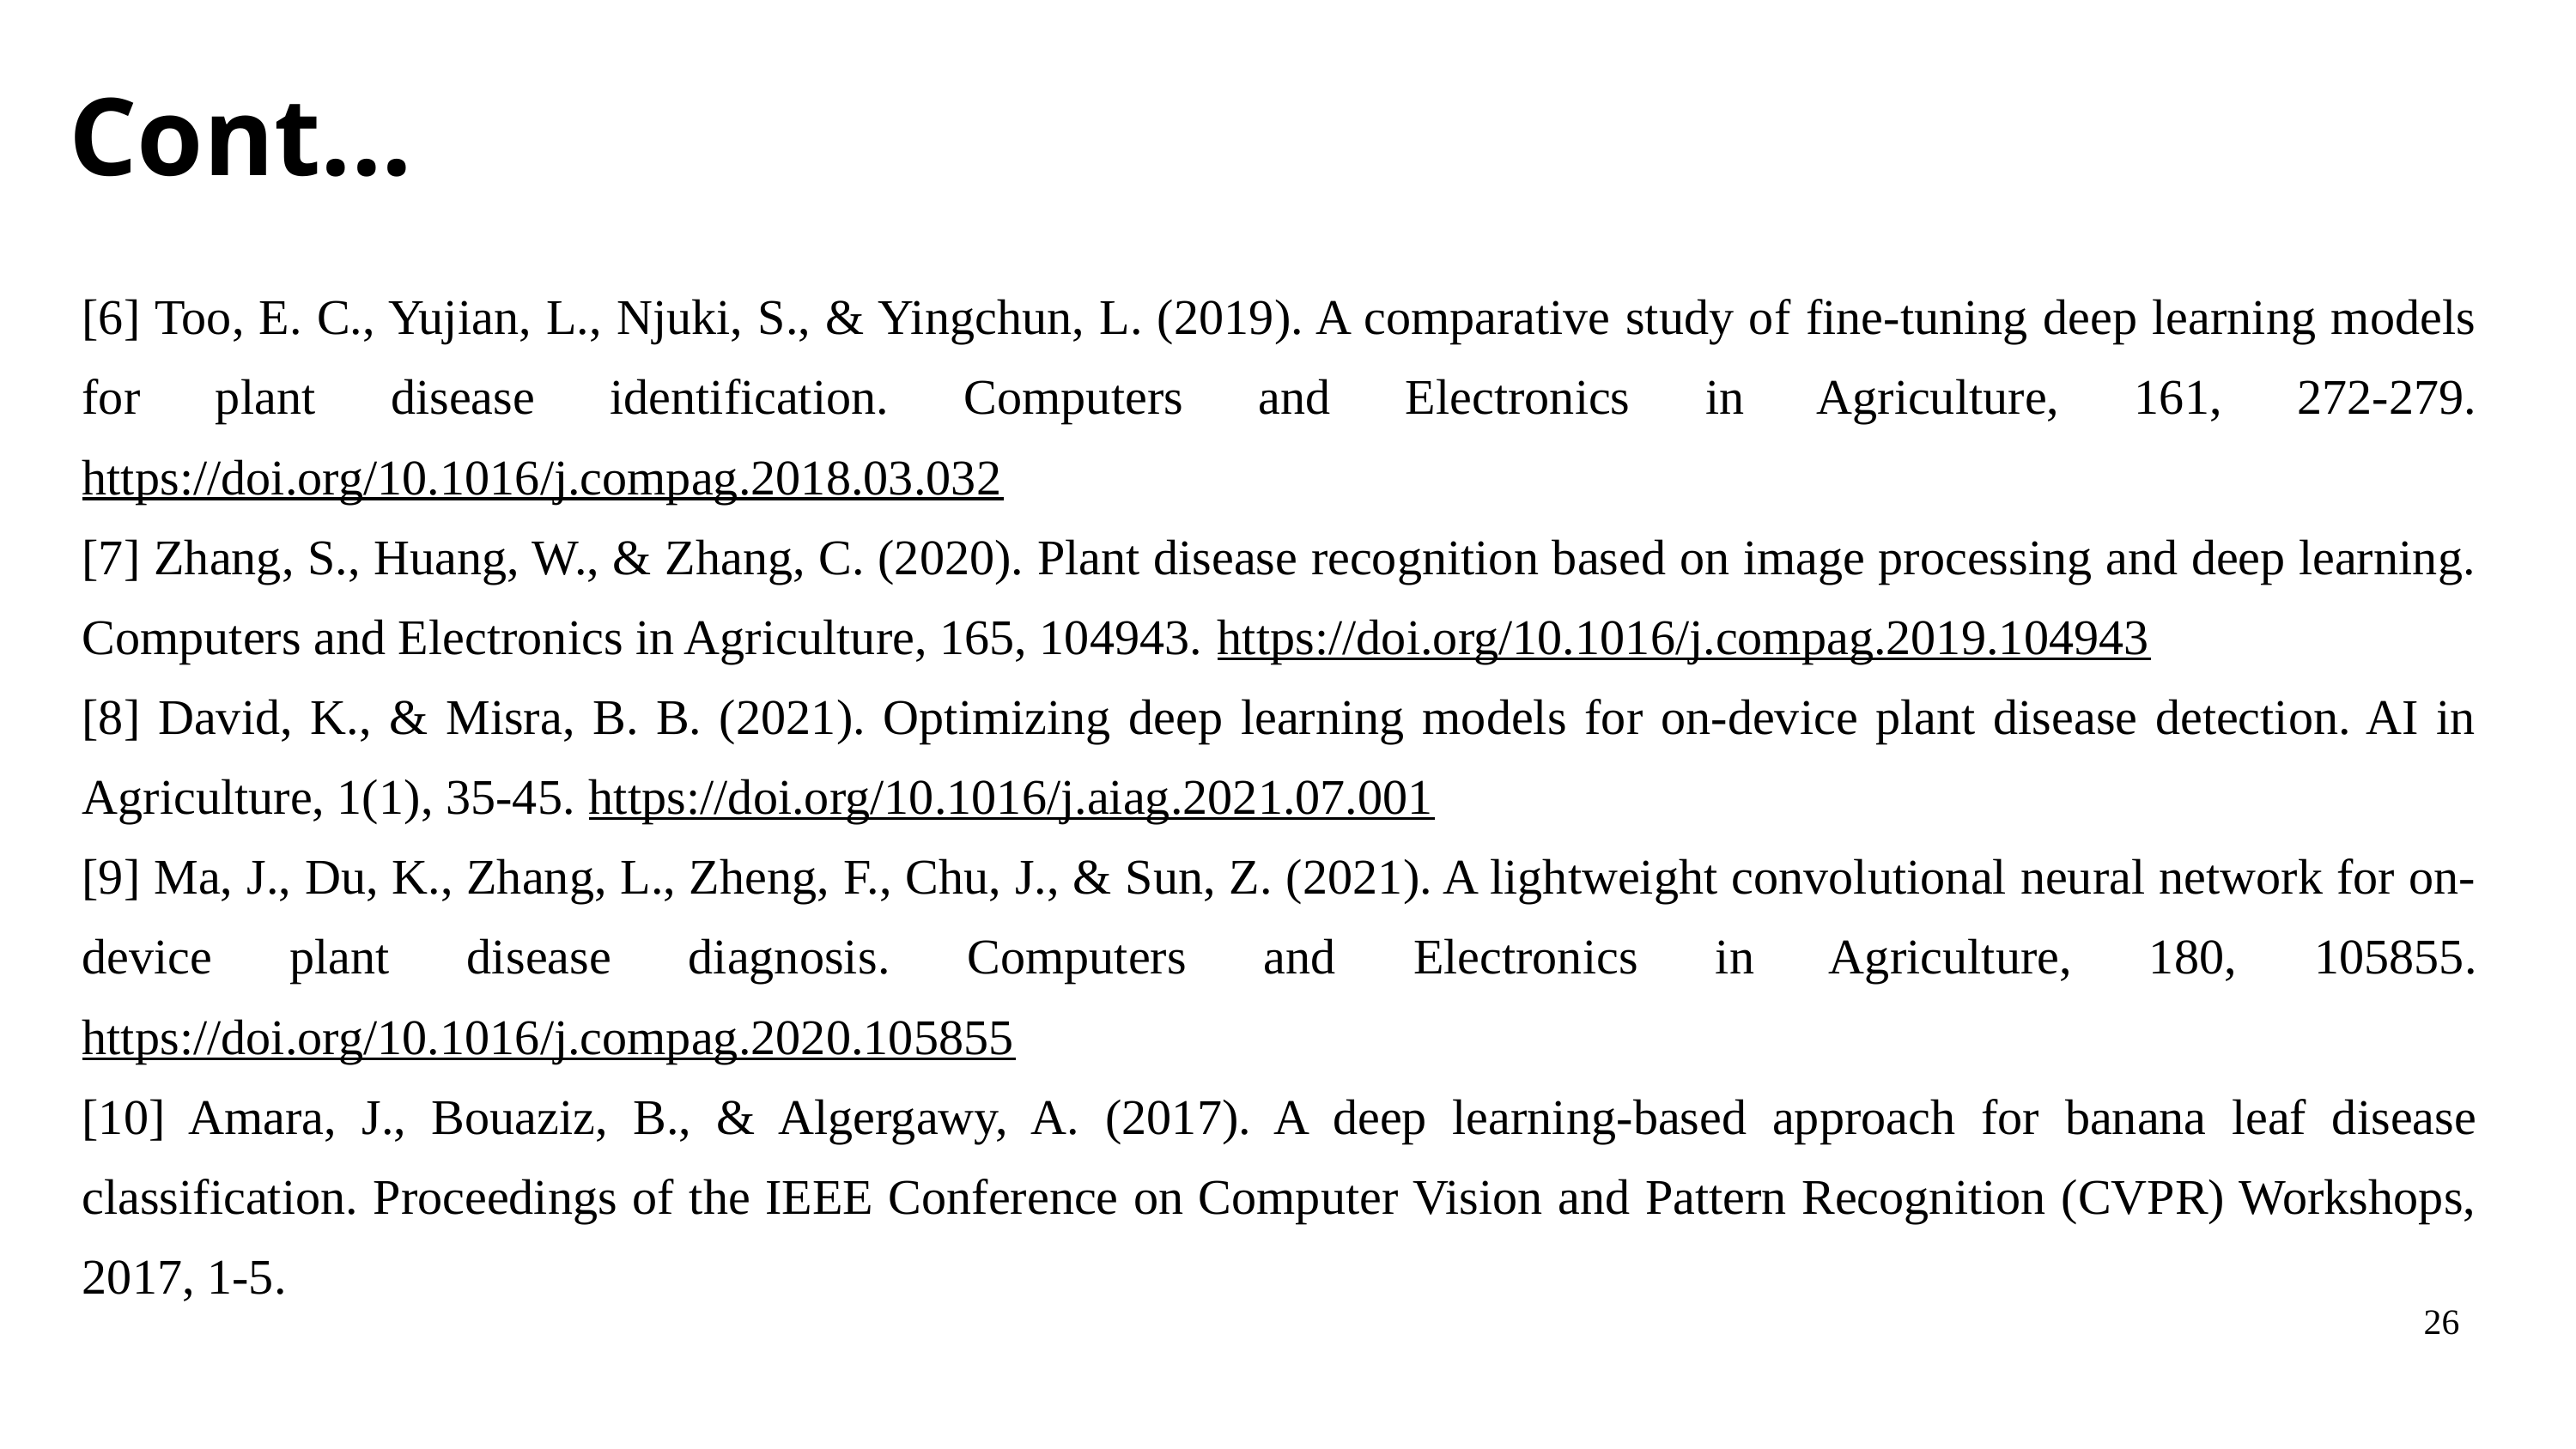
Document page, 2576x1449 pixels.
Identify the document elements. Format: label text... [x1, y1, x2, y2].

text_box Cont... [69, 46, 797, 197]
text_box [6] Too, E. C., Yujian, L., Njuki, S., & Yingchun, L. (2019). A comparative study of fine-tuning deep learning models for plant disease identification. Computers and Electronics in Agriculture, 161, 272-279. https://doi.org/10.1016/j.compag.2018.03.032 [7] Zhang, S., Huang, W., & Zhang, C. (2020). Plant disease recognition based on image processing and deep learning. Computers and Electronics in Agriculture, 165, 104943. https://doi.org/10.1016/j.compag.2019.104943 [8] David, K., & Misra, B. B. (2021). Optimizing deep learning models for on-device plant disease detection. AI in Agriculture, 1(1), 35-45. https://doi.org/10.1016/j.aiag.2021.07.001 [9] Ma, J., Du, K., Zhang, L., Zheng, F., Chu, J., & Sun, Z. (2021). A lightweight convolutional neural network for on-device plant disease diagnosis. Computers and Electronics in Agriculture, 180, 105855. https://doi.org/10.1016/j.compag.2020.105855 [10] Amara, J., Bouaziz, B., & Algergawy, A. (2017). A deep learning-based approach for banana leaf disease classification. Proceedings of the IEEE Conference on Computer Vision and Pattern Recognition (CVPR) Workshops, 2017, 1-5. [82, 264, 2482, 1385]
